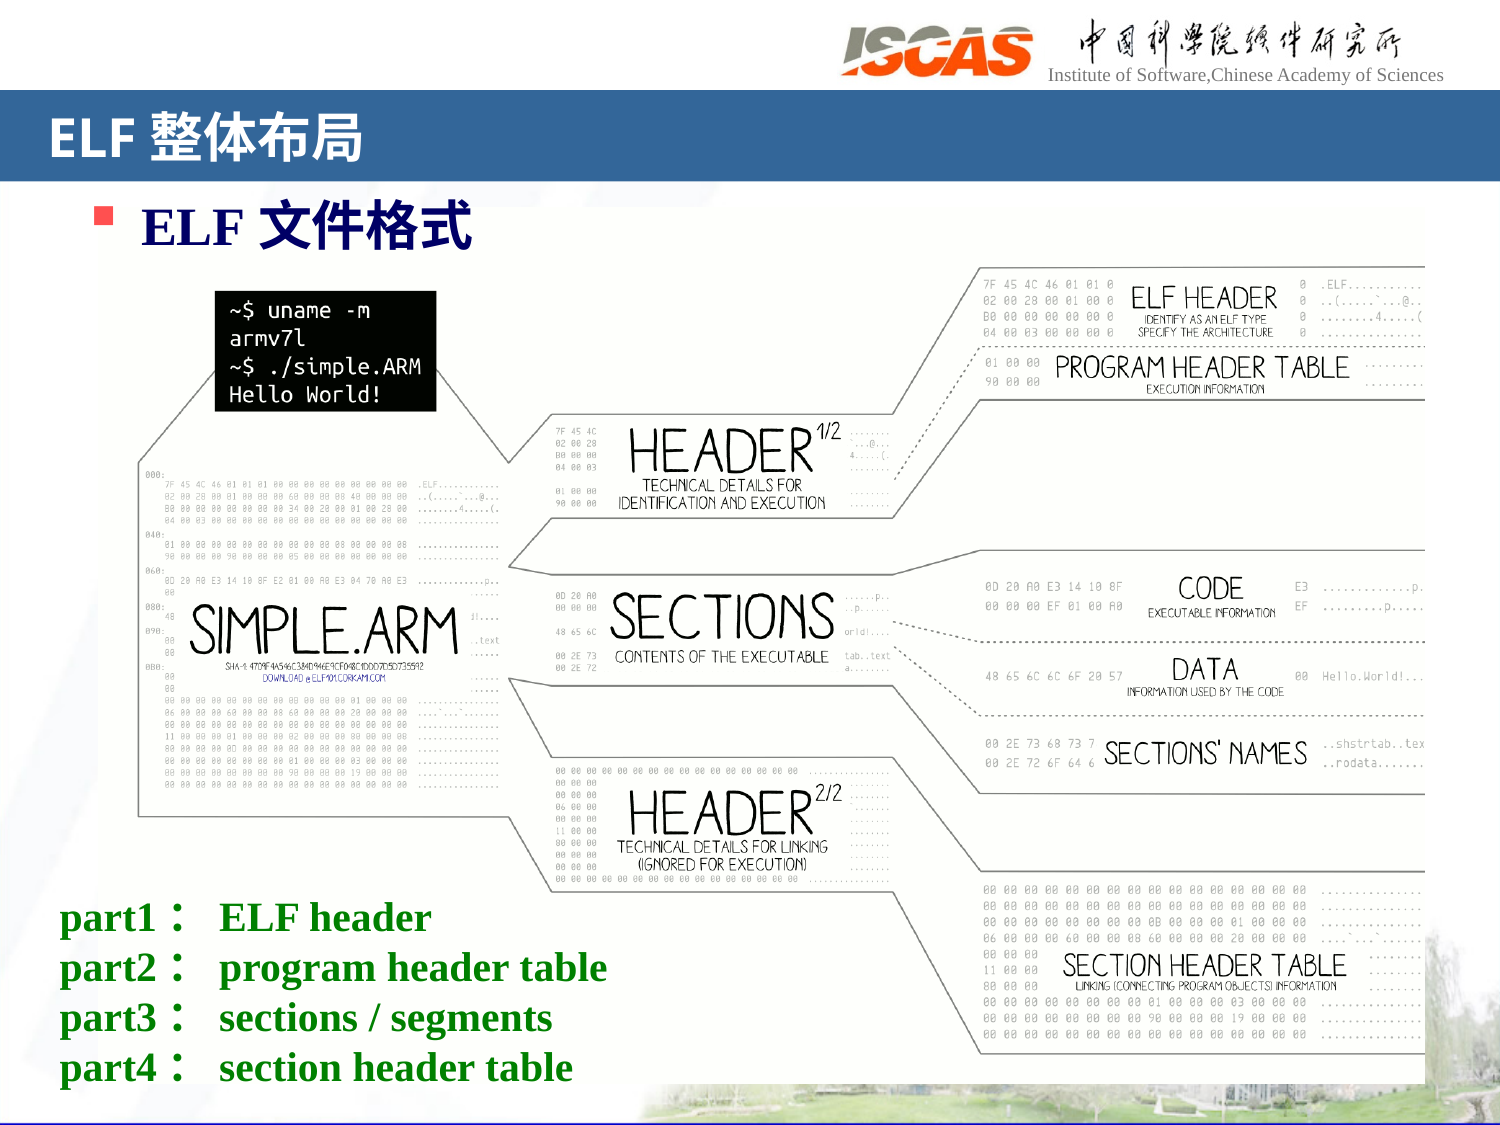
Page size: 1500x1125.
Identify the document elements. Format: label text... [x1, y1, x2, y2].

picture [1077, 15, 1402, 71]
text_box part1：ELF header part2：program header table part3：sections / segments part4：section header table [44, 882, 623, 1098]
title ELF整体布局 [0, 89, 1500, 182]
picture [0, 182, 1500, 1125]
picture [837, 18, 1045, 87]
list ELF文件格式 [73, 184, 1427, 882]
